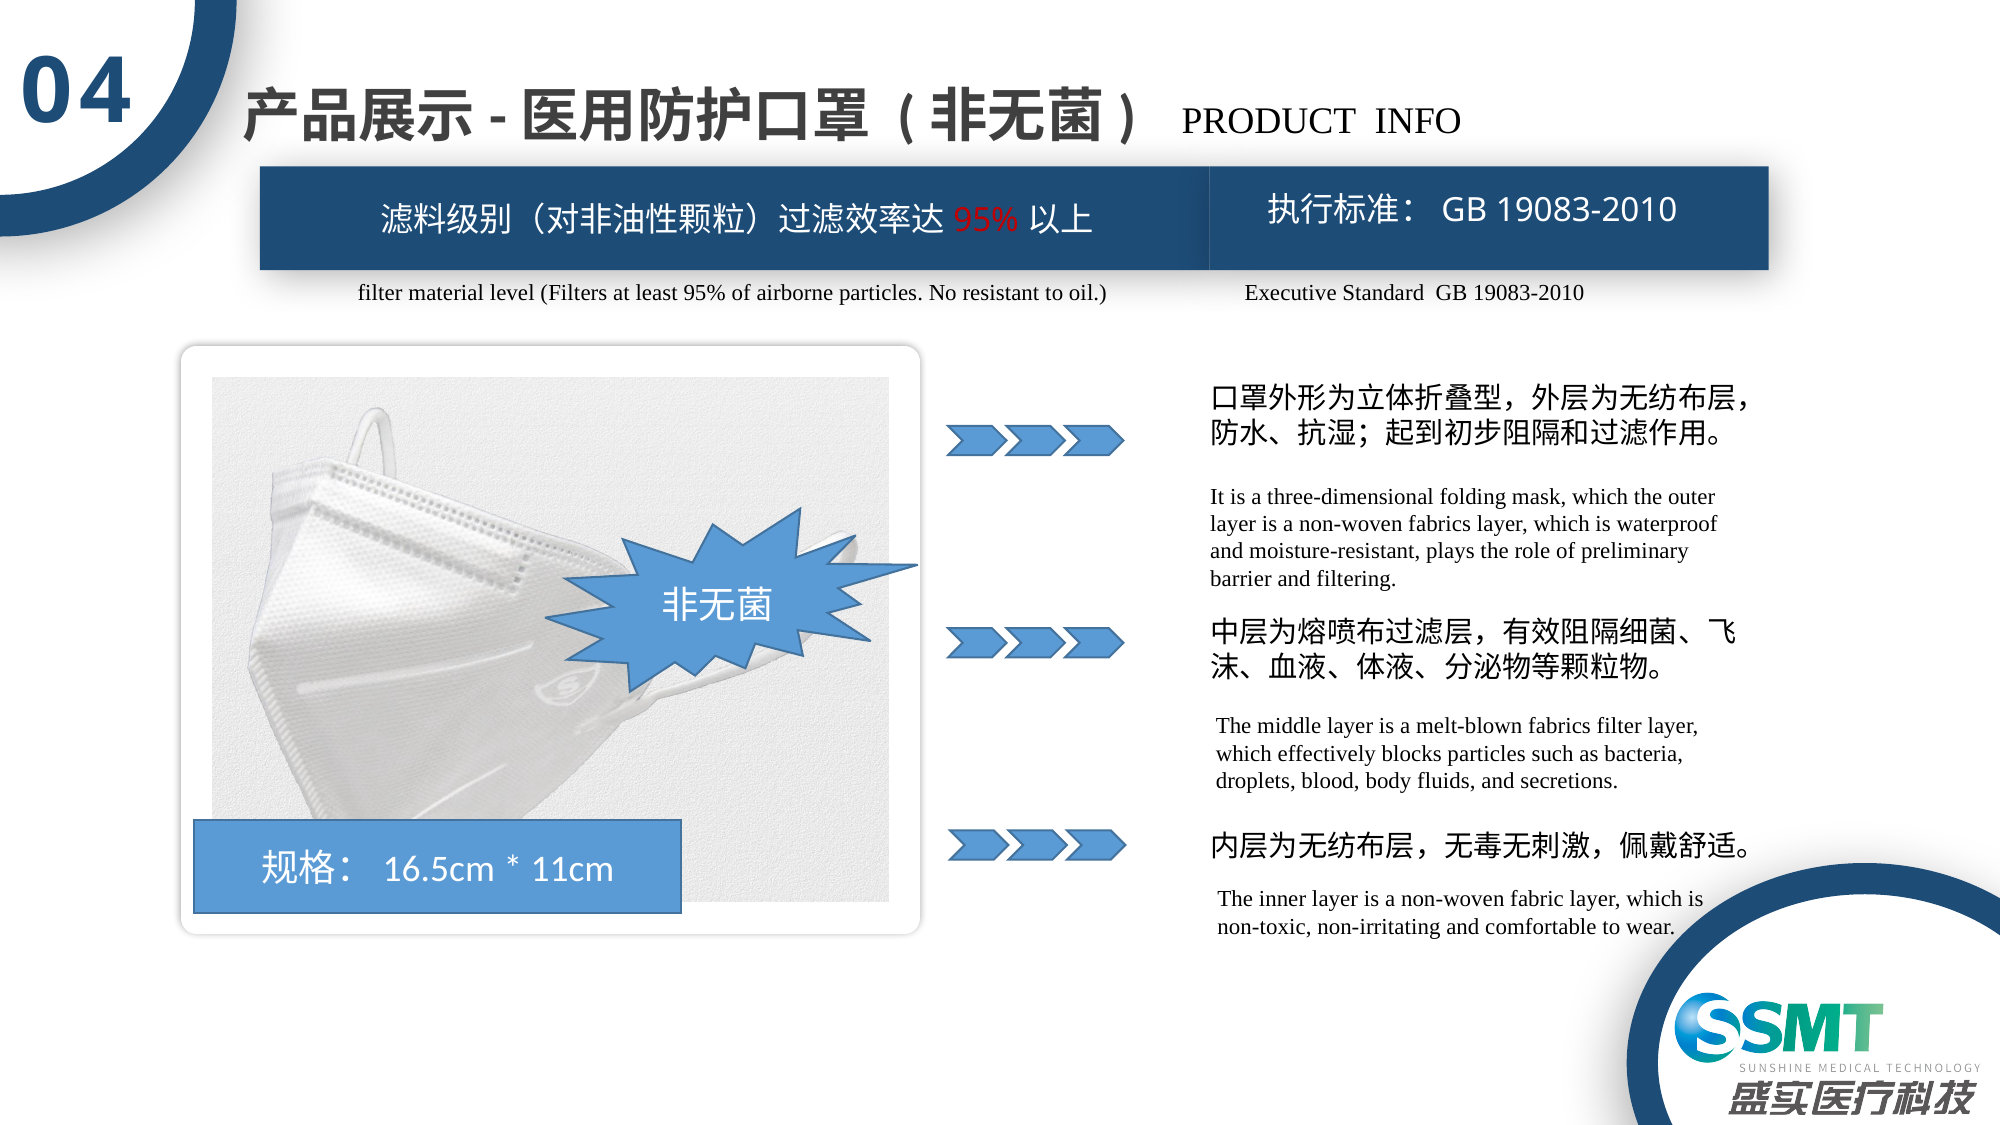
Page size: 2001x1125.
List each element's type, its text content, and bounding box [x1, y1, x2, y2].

text_box [947, 829, 1010, 861]
text_box 规格：16.5cm * 11cm [193, 819, 682, 914]
text_box 04 [0, 22, 153, 148]
picture [211, 377, 889, 903]
text_box 内层为无纺布层，无毒无刺激，佩戴舒适。 [1195, 820, 1755, 870]
text_box [1062, 627, 1125, 659]
text_box 口罩外形为立体折叠型，外层为无纺布层，防水、抗湿；起到初步阻隔和过滤作用。 [1195, 372, 1769, 457]
text_box 执行标准：GB 19083-2010 [1252, 180, 1798, 236]
text_box [1005, 829, 1069, 861]
text_box [1064, 829, 1127, 861]
text_box 滤料级别（对非油性颗粒）过滤效率达95%以上 [261, 179, 1195, 246]
text_box The middle layer is a melt-blown fabrics filter layer, which effectively blocks particles such as bacteria, droplets, blood, body fluids, and secretions. [1201, 703, 1755, 801]
text_box 非无菌 [889, 563, 919, 575]
text_box [1062, 424, 1125, 457]
text_box [259, 165, 1203, 271]
text_box filter material level (Filters at least 95% of airborne particles. No resistant to oil.) Executive Standard GB 19083-2010 [337, 270, 1756, 313]
text_box [1004, 424, 1067, 457]
text_box [1209, 165, 1770, 271]
text_box [1004, 627, 1067, 659]
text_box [1642, 878, 2000, 1125]
text_box PRODUCT INFO [1166, 88, 1497, 149]
text_box [945, 627, 1008, 659]
text_box The inner layer is a non-woven fabric layer, which is non-toxic, non-irritating and comfortable to wear. [1202, 876, 1747, 992]
text_box 产品展示-医用防护口罩 (非无菌) [227, 71, 1152, 156]
text_box It is a three-dimensional folding mask, which the outer layer is a non-woven fabrics layer, which is waterproof and moisture-resistant, plays the role of preliminary barrier and filtering. [1195, 473, 1769, 599]
text_box [0, 0, 217, 217]
text_box [945, 424, 1008, 457]
text_box 中层为熔喷布过滤层，有效阻隔细菌、飞沫、血液、体液、分泌物等颗粒物。 [1195, 605, 1756, 691]
